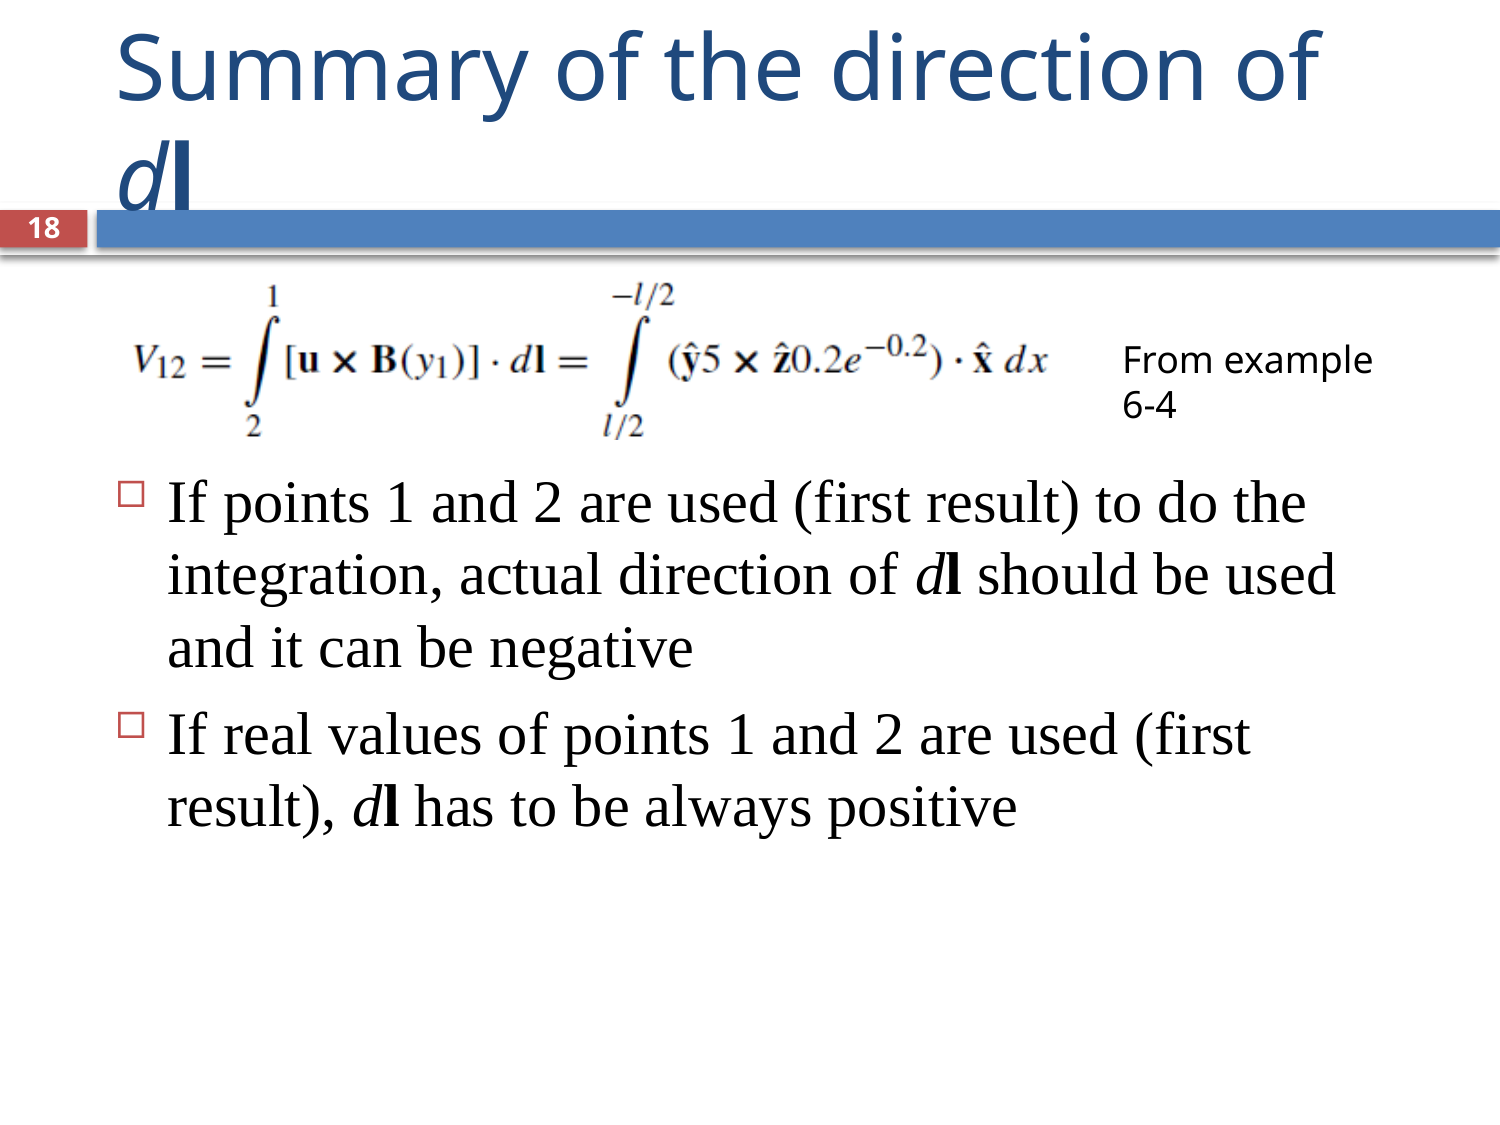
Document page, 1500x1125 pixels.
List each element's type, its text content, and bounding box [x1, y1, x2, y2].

text_box From example 6-4 [1107, 328, 1415, 434]
picture [123, 278, 1051, 440]
slide_number 18 [0, 208, 88, 249]
title Summary of the direction of dl [100, 37, 1438, 200]
list If points 1 and 2 are used (first result) to do the integration, actual direction of dl should be used and it can be negative If real values of points 1 and 2 are used (first result), dl has to be always positive [100, 454, 1438, 1108]
